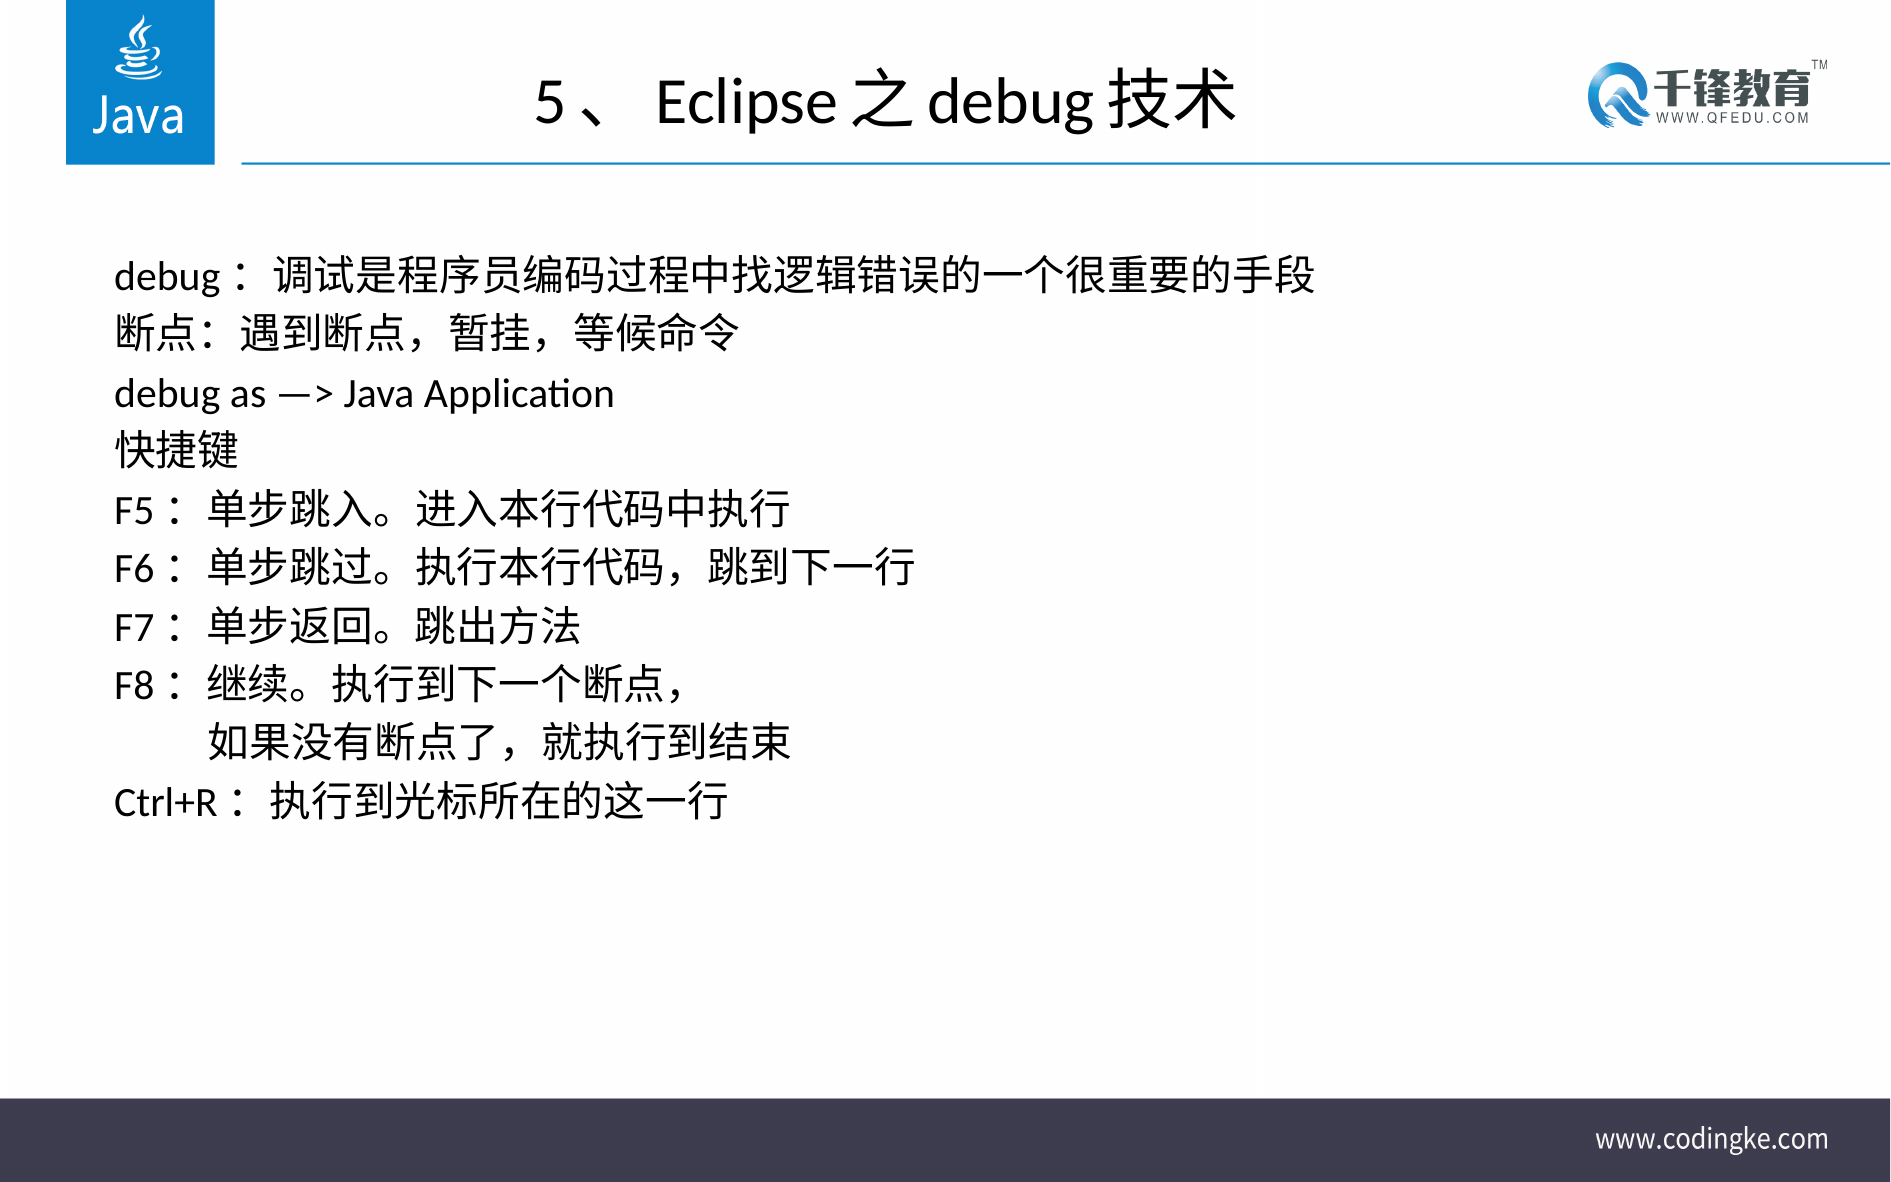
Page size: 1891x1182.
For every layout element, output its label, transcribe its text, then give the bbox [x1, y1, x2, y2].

title 5、Eclipse之debug技术 [236, 47, 1536, 147]
list debug：调试是程序员编码过程中找逻辑错误的一个很重要的手段 断点：遇到断点，暂挂，等候命令 debug as —> Java Application 快捷键 F5：单步跳入。进入本行代码中执行 F6：单步跳过。执行本行代码，跳到下一行 F7：单步返回。跳出方法 F8：继续。执行到下一个断点， 如果没有断点了，就执行到结束 Ctrl+R：执行到光标所在的这一行 [94, 239, 1796, 1036]
picture [0, 0, 1891, 1182]
